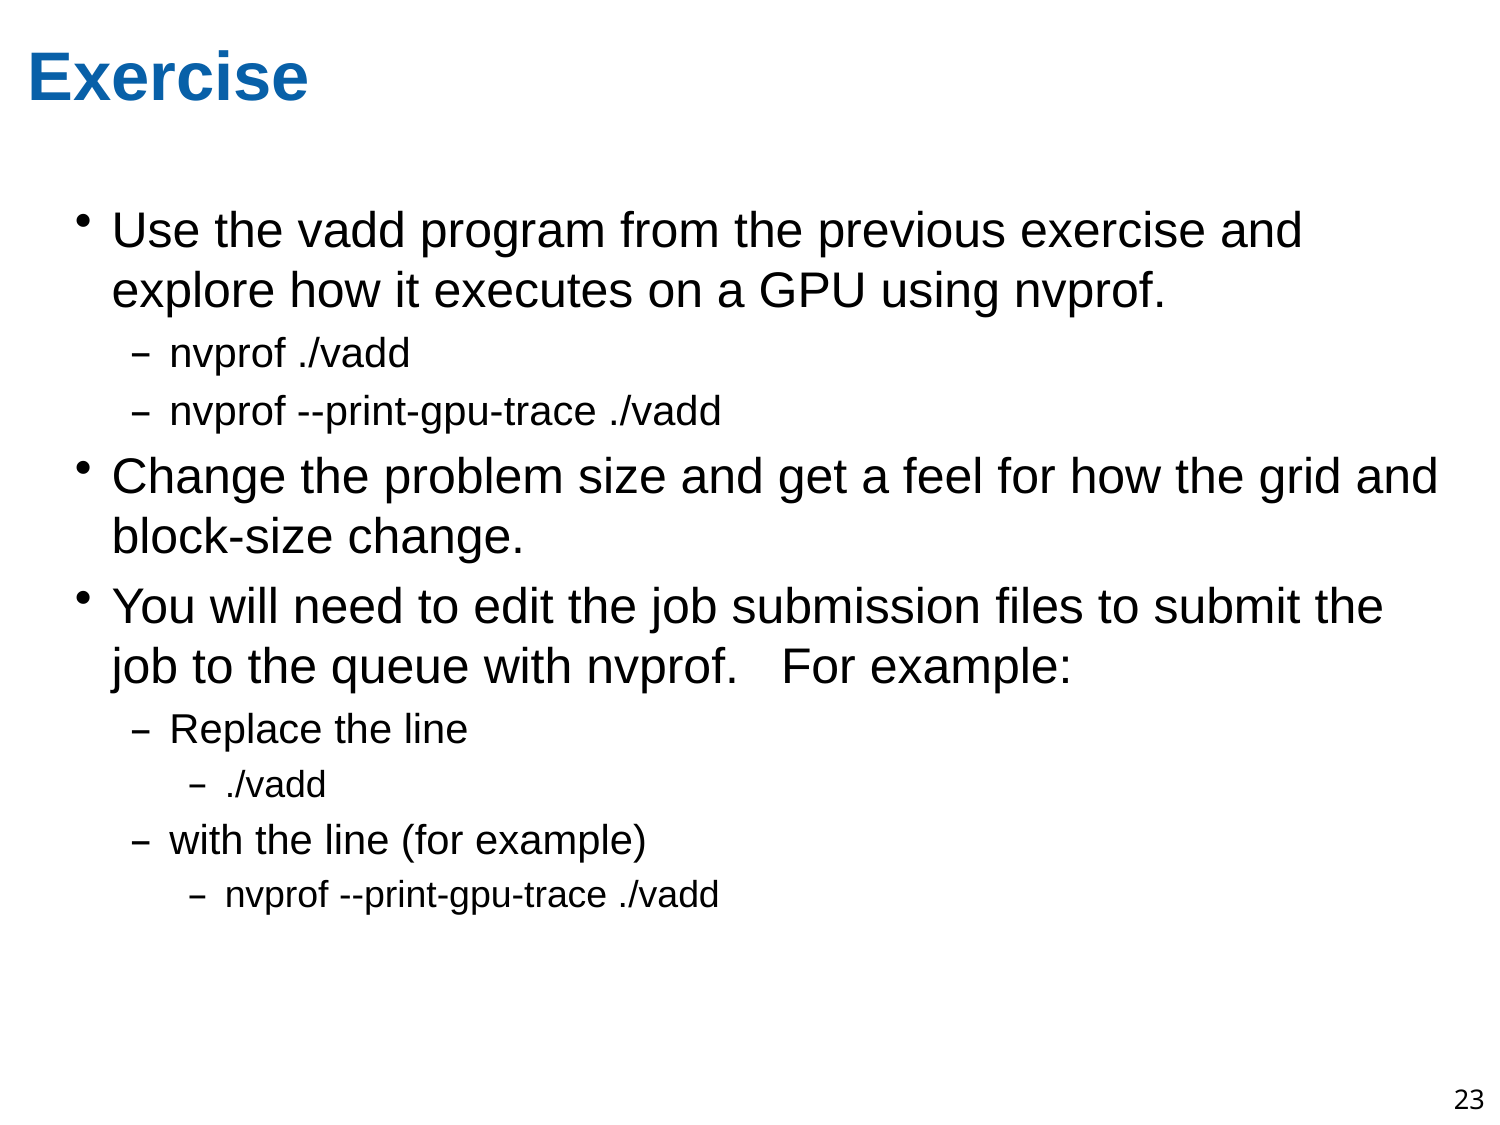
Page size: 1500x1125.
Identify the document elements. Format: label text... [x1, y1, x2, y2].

title Exercise [27, 31, 1379, 178]
slide_number 23 [1374, 1074, 1500, 1125]
list Use the vadd program from the previous exercise and explore how it executes on a GPU using nvprof. nvprof ./vadd nvprof --print-gpu-trace ./vadd Change the problem size and get a feel for how the grid and block-size change. You will need to edit the job submission files to submit the job to the queue with nvprof. For example: Replace the line ./vadd with the line (for example) nvprof --print-gpu-trace ./vadd [74, 196, 1462, 1035]
